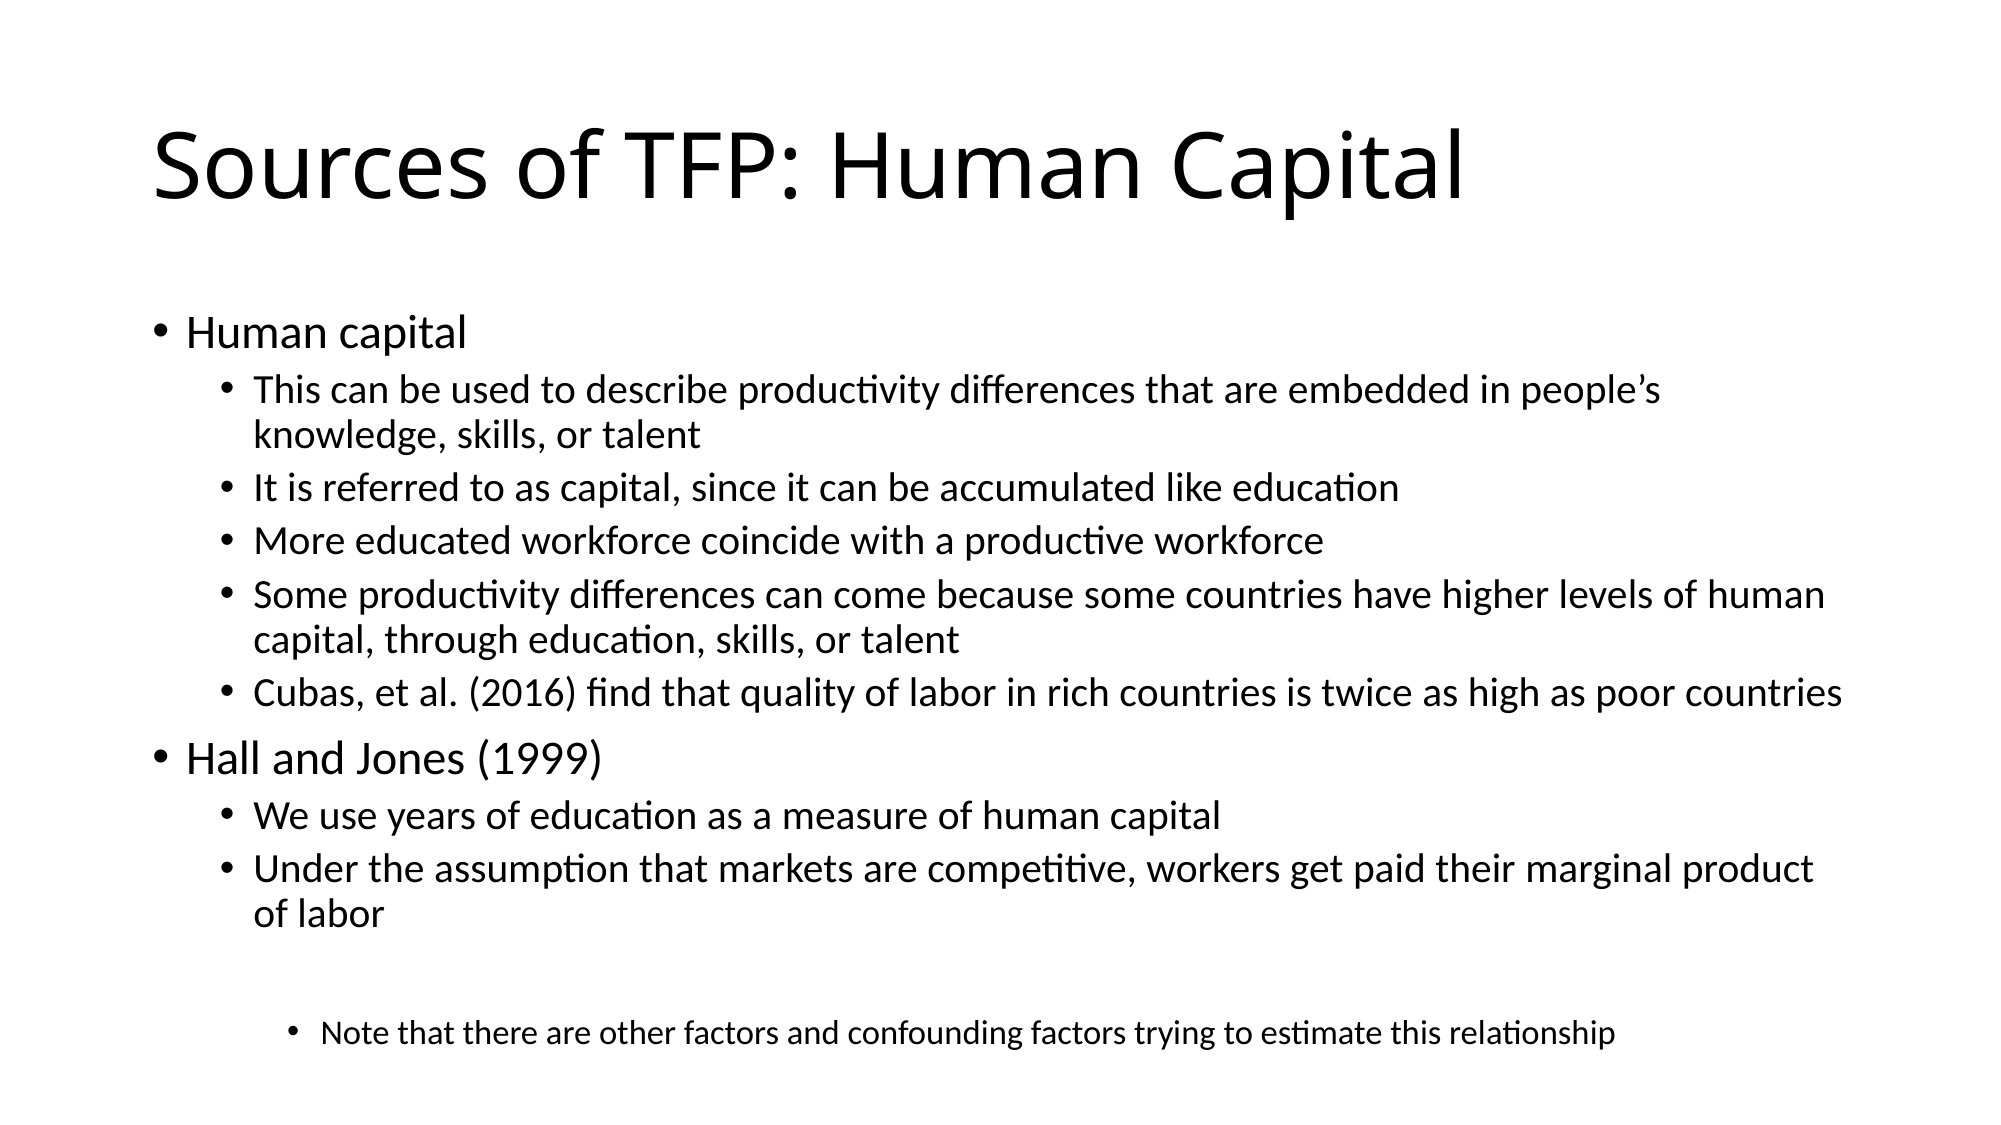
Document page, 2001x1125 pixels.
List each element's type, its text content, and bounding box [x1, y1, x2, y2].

title Sources of TFP: Human Capital [137, 59, 1863, 278]
